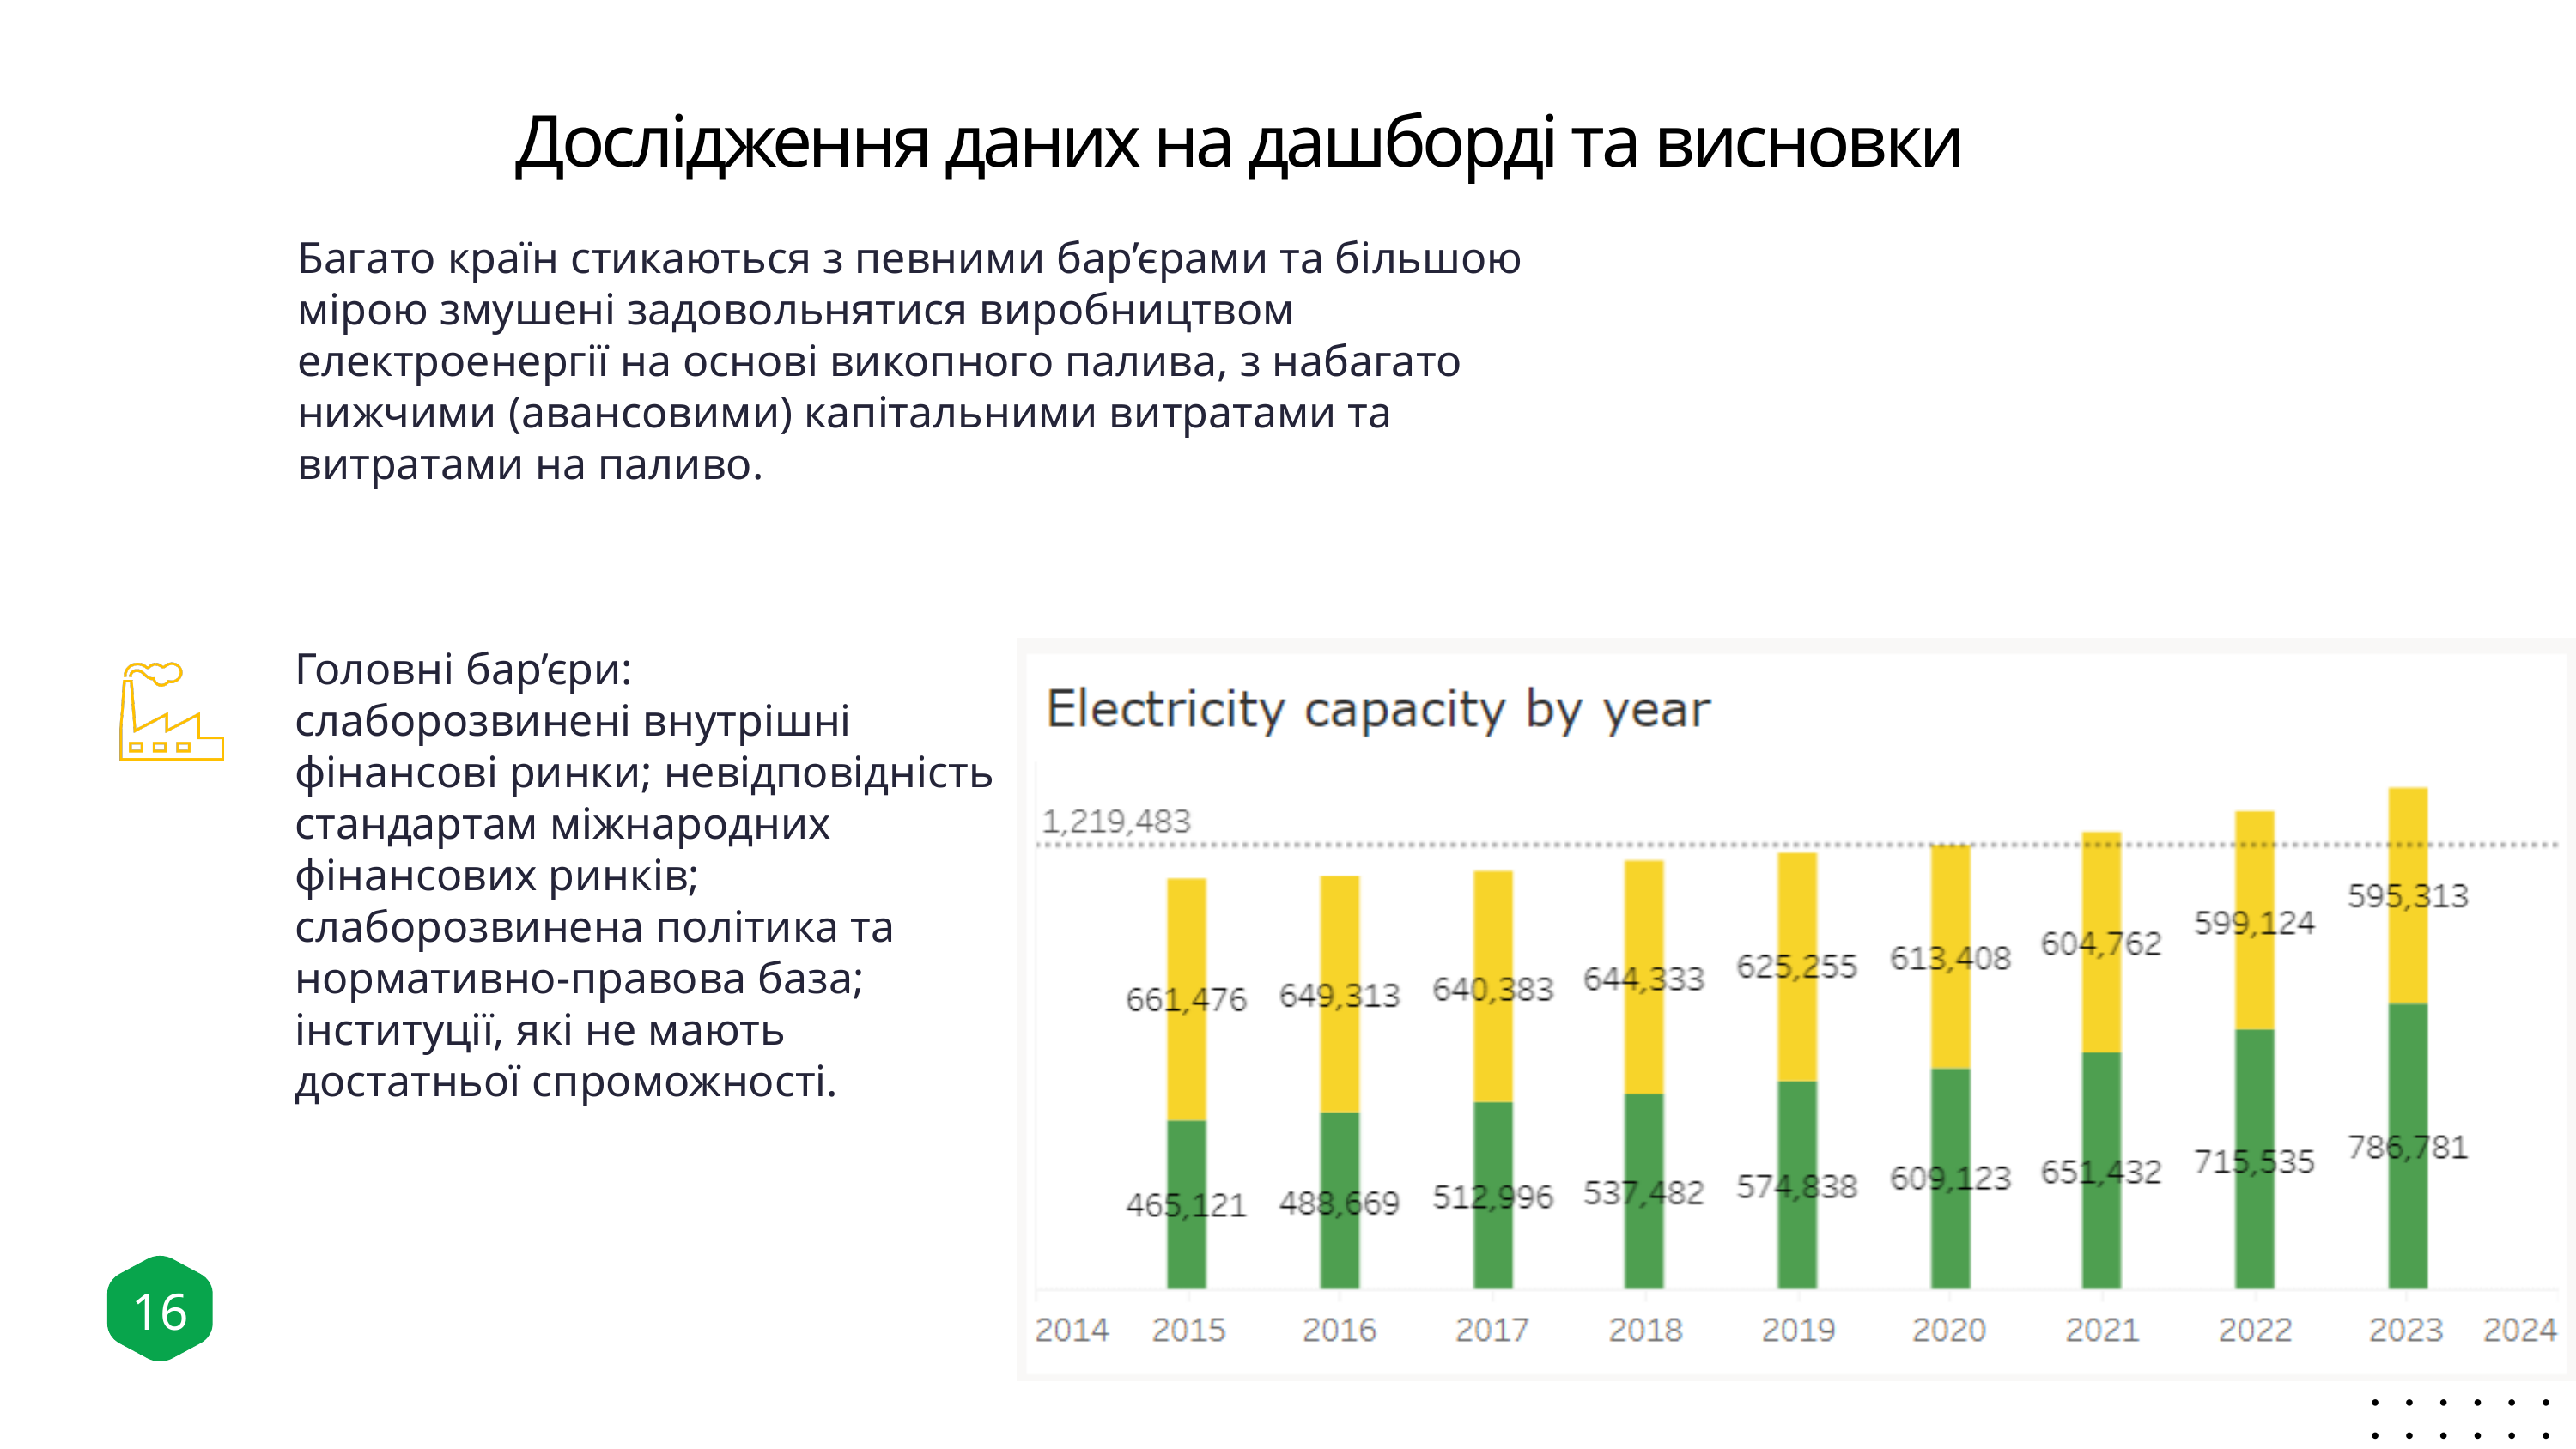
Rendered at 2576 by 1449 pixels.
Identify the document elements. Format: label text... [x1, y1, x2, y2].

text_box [106, 1252, 213, 1366]
picture [106, 646, 237, 777]
text_box [2372, 1390, 2576, 1449]
text_box Багато країн стикаються з певними бар’єрами та більшою мірою змушені задовольнятися виробництвом електроенергії на основі викопного палива, з набагато нижчими (авансовими) капітальними витратами та витратами на паливо. [297, 230, 1578, 488]
text_box Дослідження даних на дашборді та висновки [236, 58, 2246, 182]
picture [1017, 638, 2576, 1382]
text_box Головні бар’єри: слаборозвинені внутрішні фінансові ринки; невідповідність стандартам міжнародних фінансових ринків; слаборозвинена політика та нормативно-правова база; інституції, які не мають достатньої спроможності. [295, 641, 1012, 1106]
